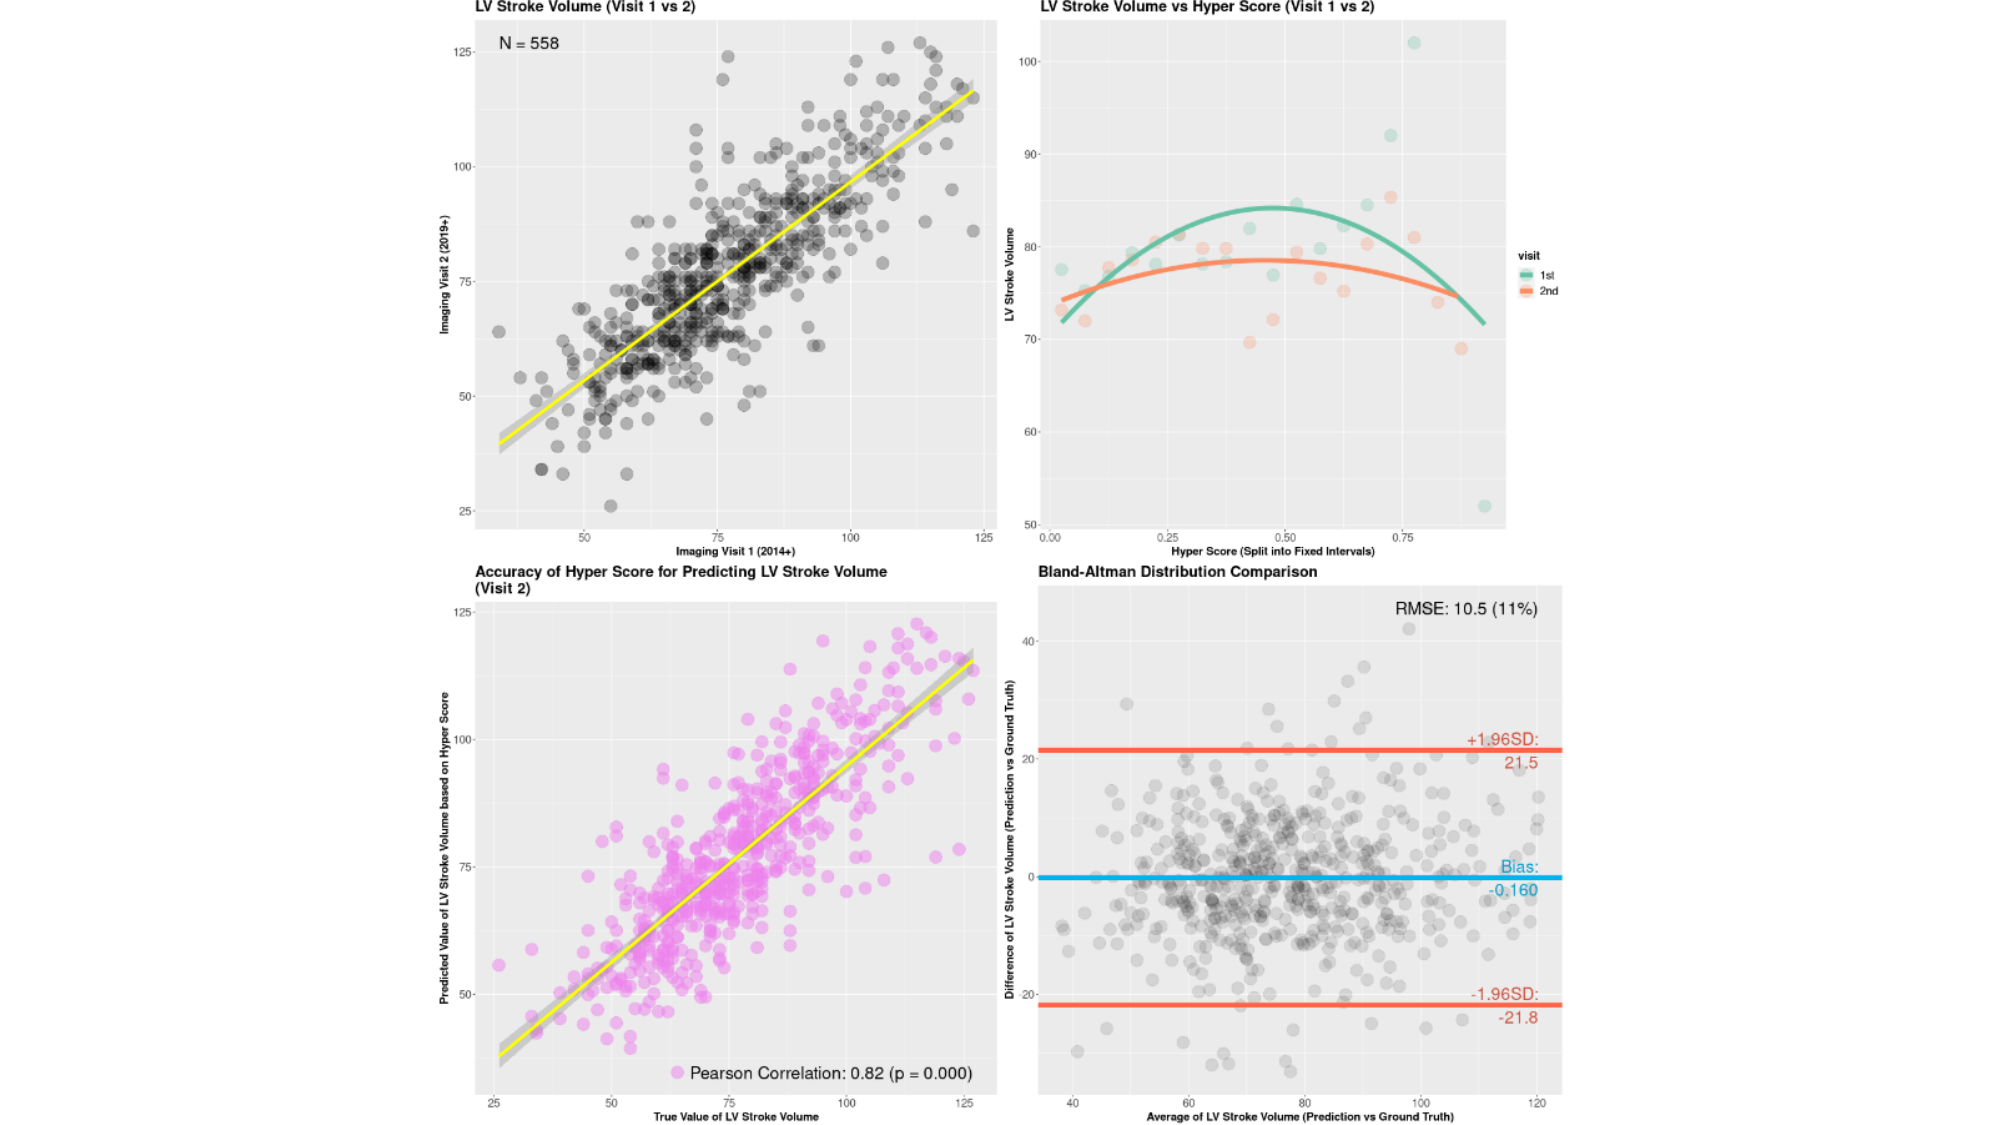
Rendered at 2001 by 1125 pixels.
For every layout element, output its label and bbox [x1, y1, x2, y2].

picture [436, 0, 1564, 1125]
